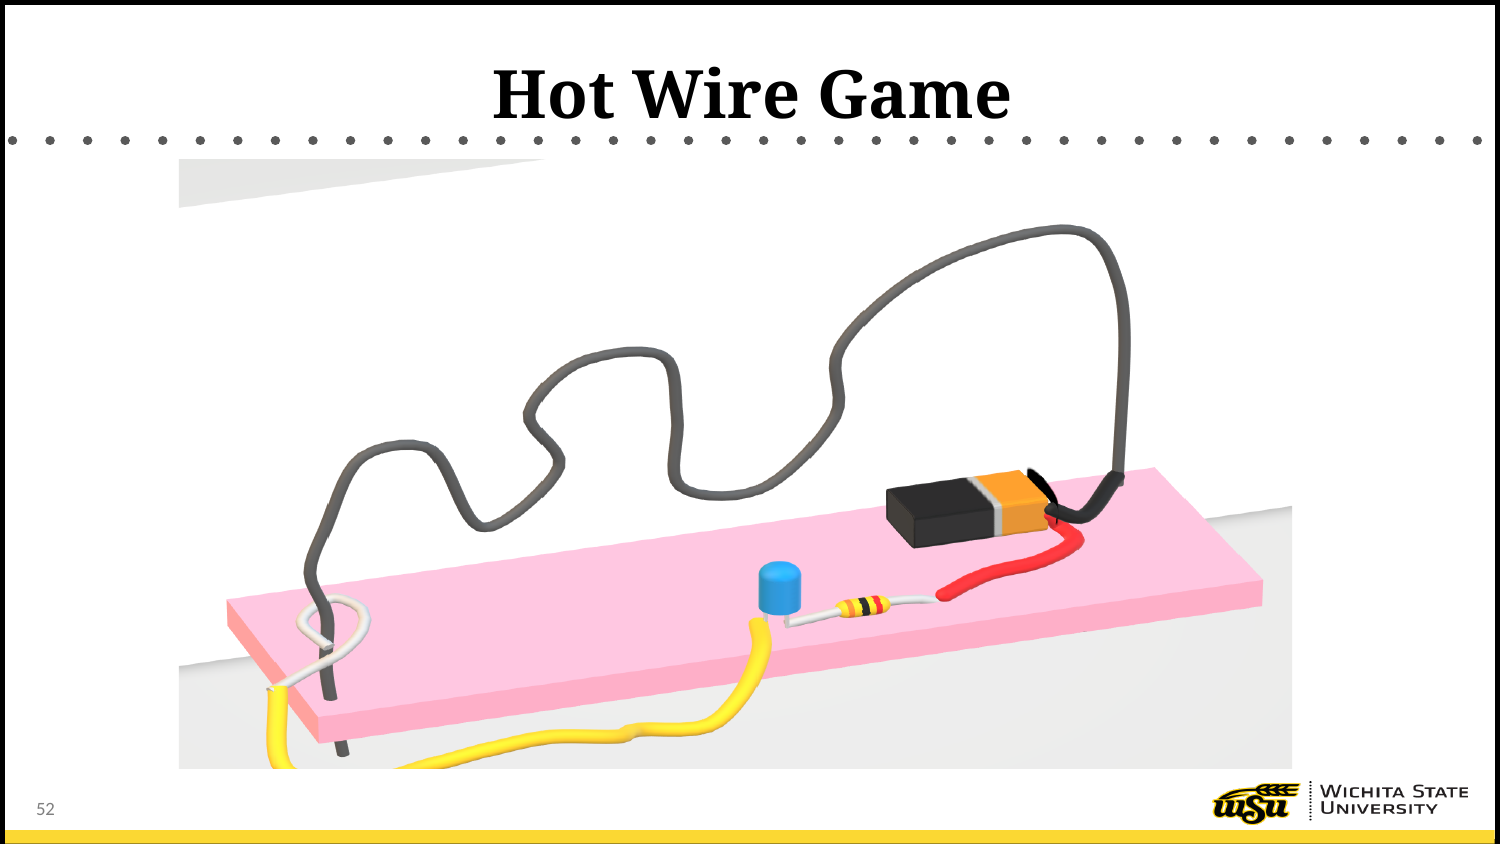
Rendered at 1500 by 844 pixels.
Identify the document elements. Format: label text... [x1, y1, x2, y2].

title Hot Wire Game [55, 33, 1450, 138]
picture [1212, 781, 1468, 825]
picture [178, 158, 1293, 769]
